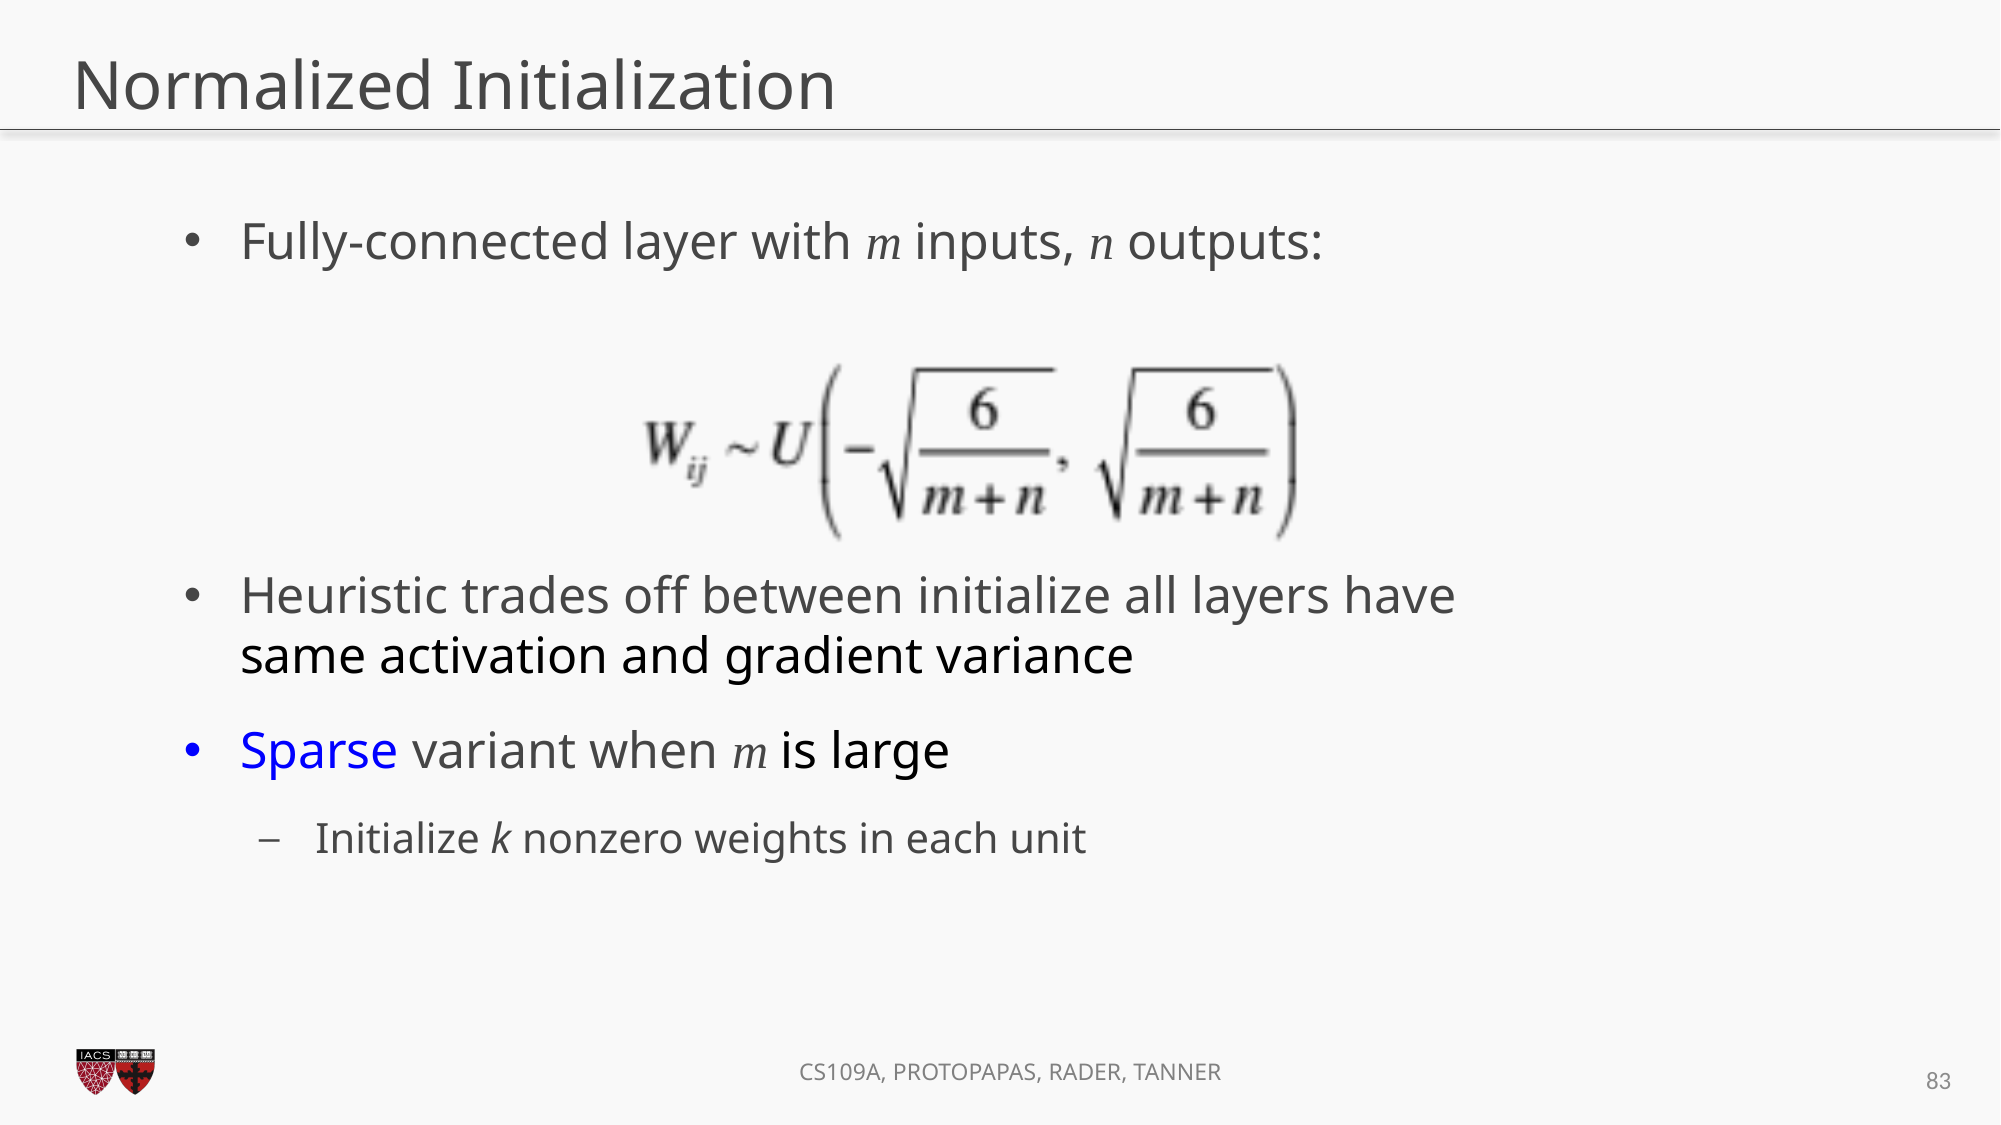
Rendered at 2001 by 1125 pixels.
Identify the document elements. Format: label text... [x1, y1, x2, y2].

title Normalized Initialization [57, 35, 1943, 162]
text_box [636, 354, 1308, 548]
list Fully-connected layer with m inputs, n outputs: Heuristic trades off between initialize all layers have same activation and gradient variance Sparse variant when m is large Initialize k nonzero weights in each unit [169, 201, 1594, 1039]
slide_number 83 [1500, 1050, 1967, 1110]
picture [75, 1049, 155, 1095]
